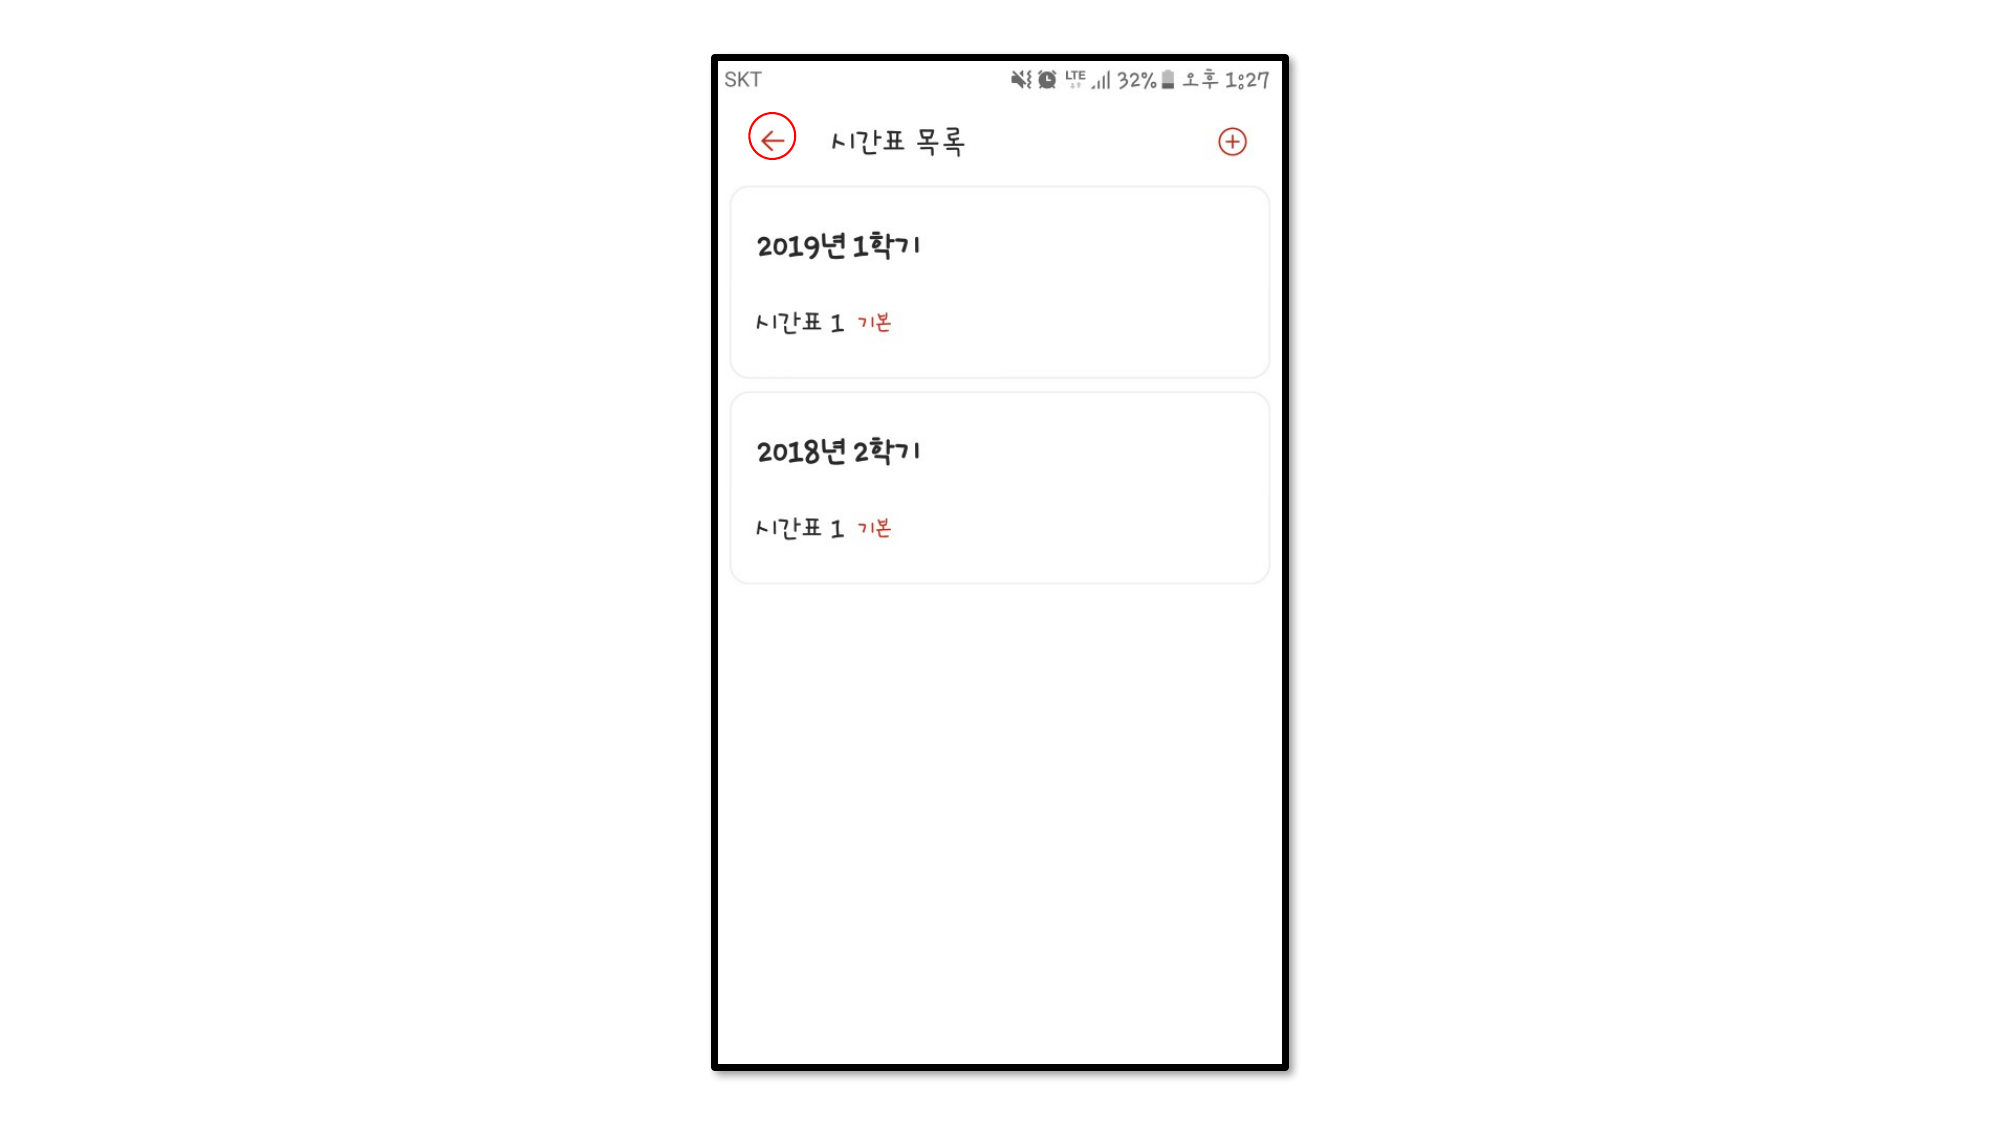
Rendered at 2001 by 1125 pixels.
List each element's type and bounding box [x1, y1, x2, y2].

picture [717, 60, 1283, 1065]
